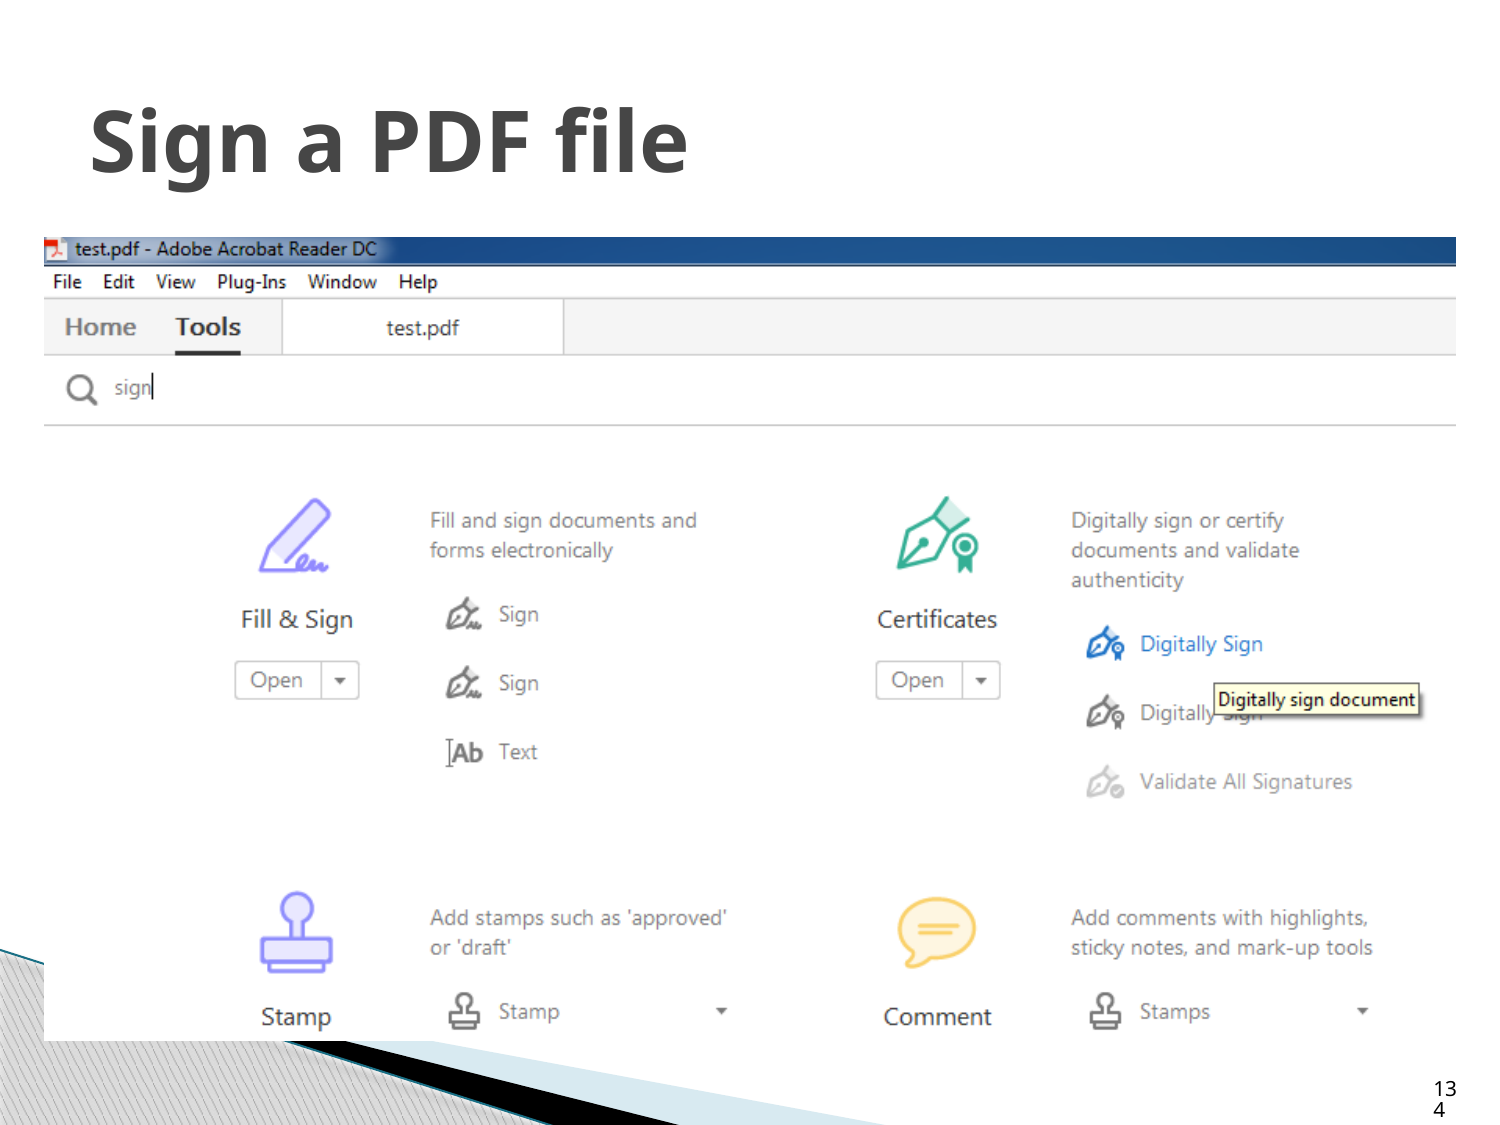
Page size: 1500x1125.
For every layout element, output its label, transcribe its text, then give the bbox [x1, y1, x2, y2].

slide_number 134 [1418, 1051, 1479, 1112]
title Sign a PDF file [75, 45, 1425, 233]
picture [44, 237, 1456, 1042]
